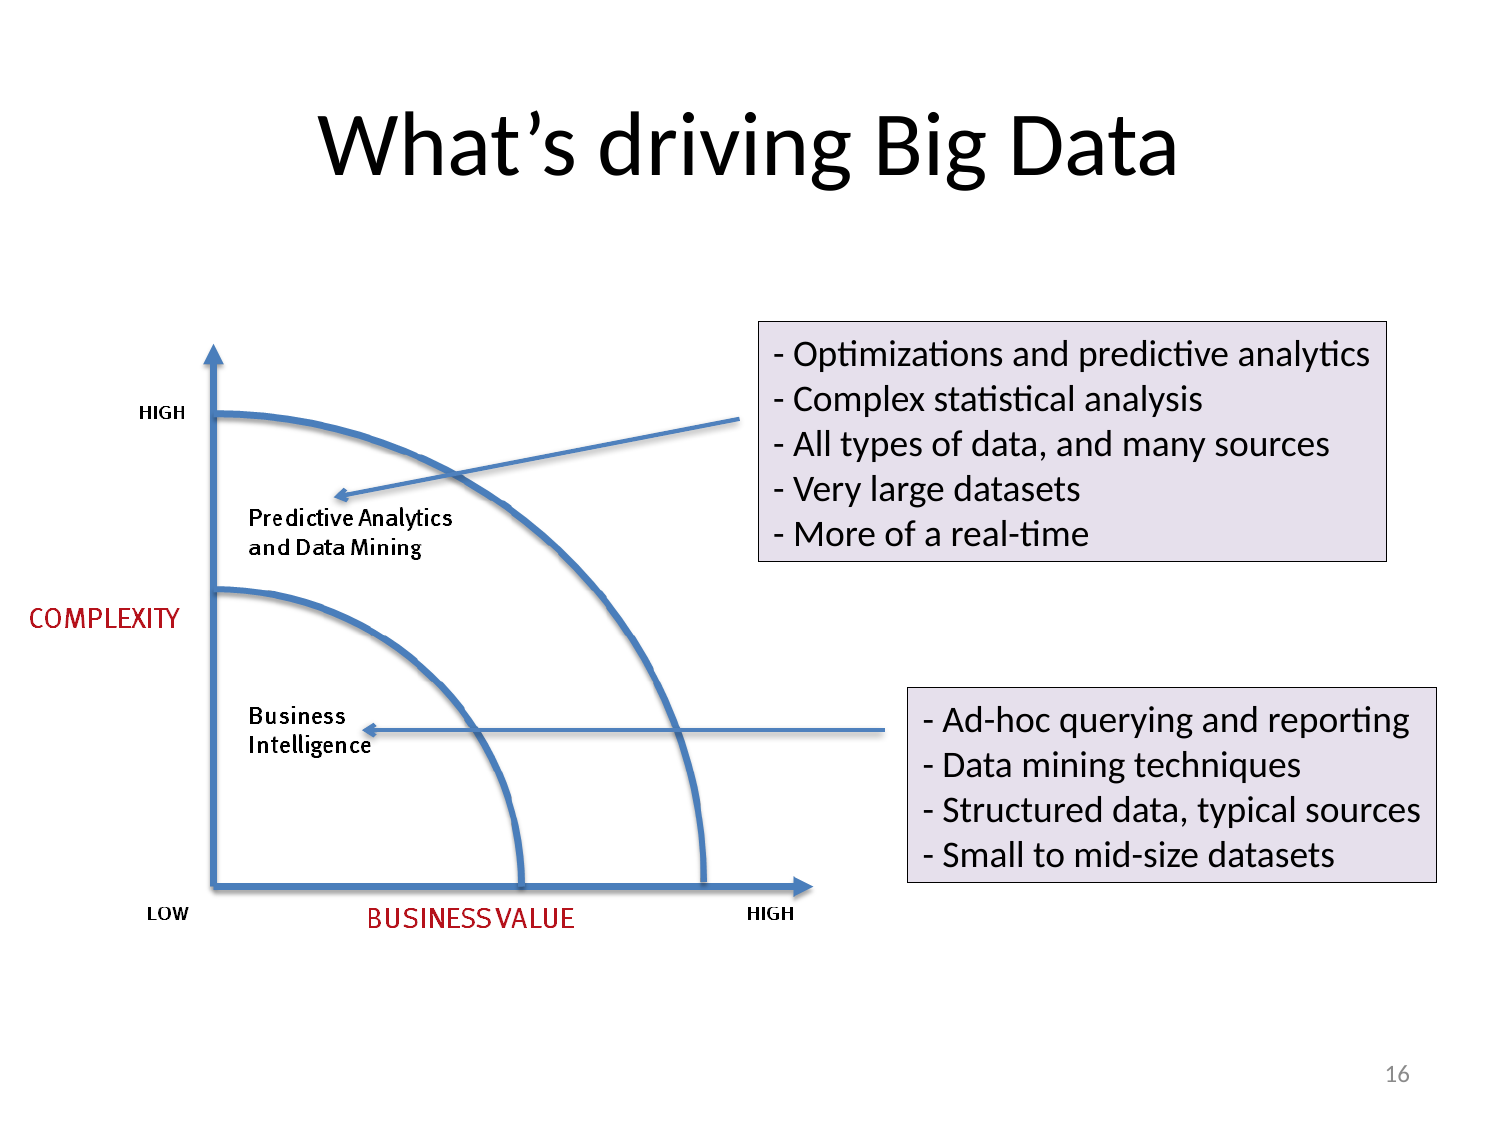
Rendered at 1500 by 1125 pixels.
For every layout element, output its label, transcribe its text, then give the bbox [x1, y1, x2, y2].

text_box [333, 321, 1406, 565]
picture [0, 318, 842, 954]
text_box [361, 687, 1461, 885]
slide_number 16 [1074, 1042, 1425, 1103]
title What’s driving Big Data [75, 45, 1425, 233]
